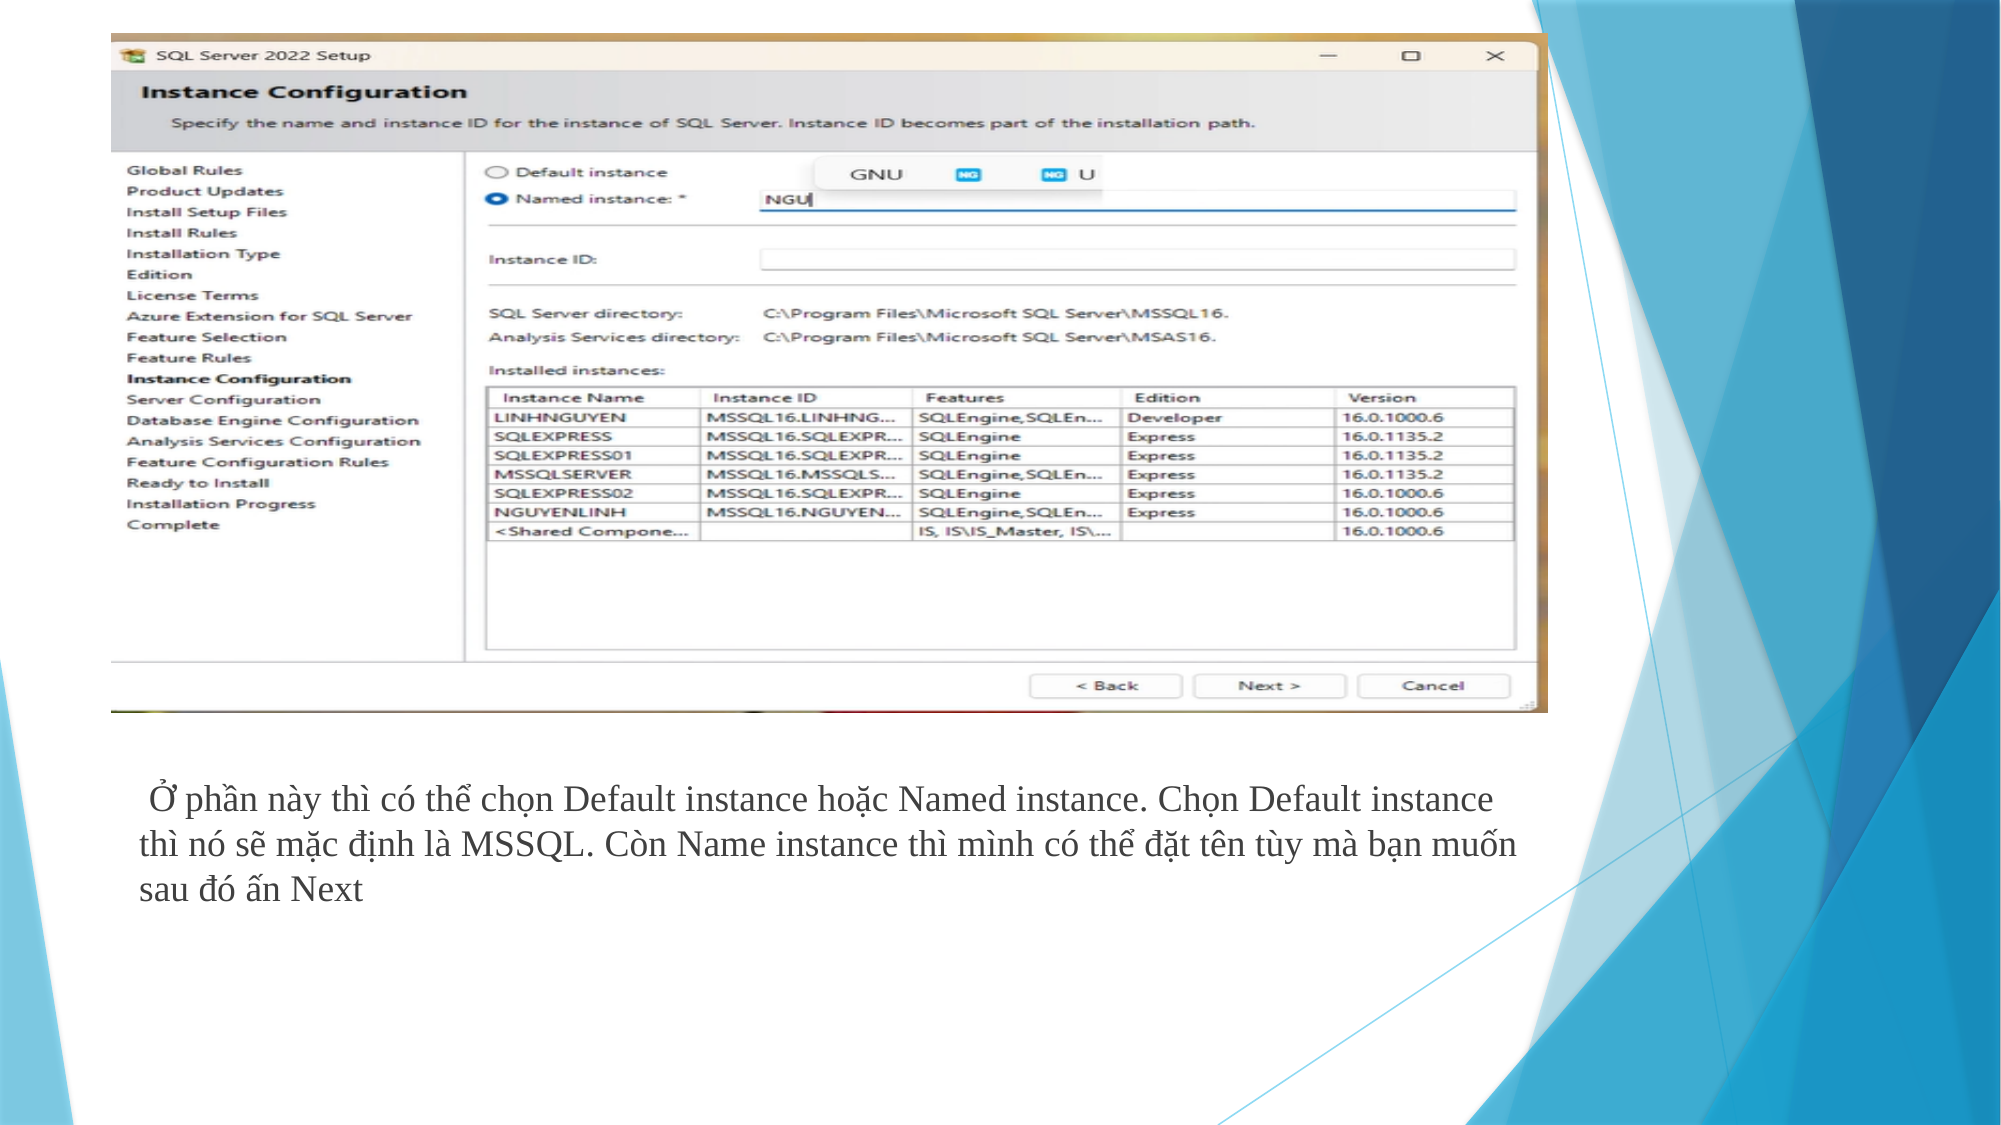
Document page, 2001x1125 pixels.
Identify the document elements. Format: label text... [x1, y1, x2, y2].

picture [110, 32, 1548, 713]
list Ở phần này thì có thể chọn Default instance hoặc Named instance. Chọn Default instance thì nó sẽ mặc định là MSSQL. Còn Name instance thì mình có thể đặt tên tùy mà bạn muốn sau đó ấn Next [124, 721, 1535, 971]
